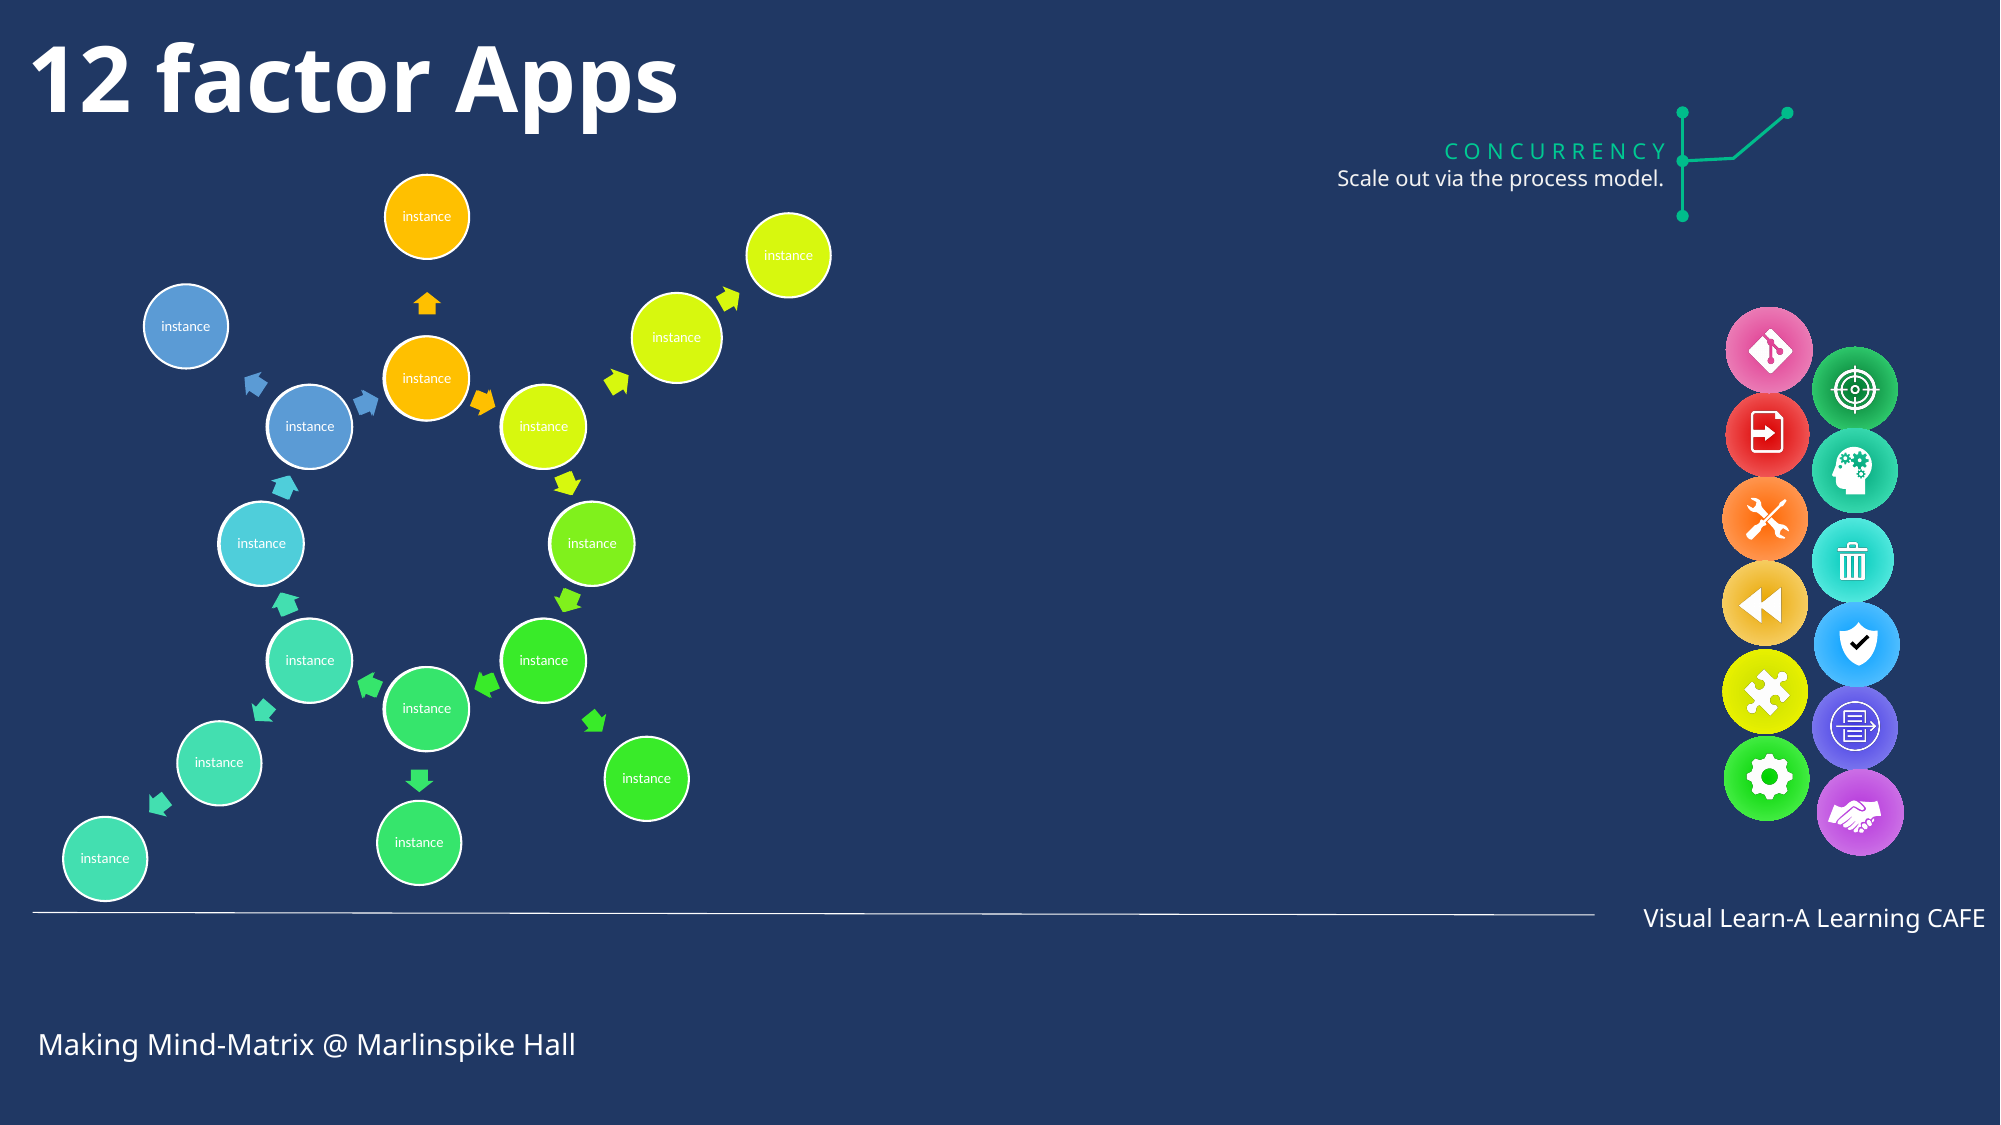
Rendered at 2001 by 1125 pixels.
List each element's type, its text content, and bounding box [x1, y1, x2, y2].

text_box [715, 286, 740, 312]
picture [1725, 574, 1794, 636]
text_box [1733, 559, 1809, 647]
picture [1737, 744, 1802, 809]
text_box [1812, 517, 1894, 603]
text_box instance [383, 173, 471, 260]
text_box instance [62, 815, 149, 903]
text_box instance [630, 291, 723, 336]
text_box instance [603, 752, 690, 822]
text_box instance [745, 212, 832, 299]
text_box [1894, 708, 1899, 747]
text_box [1721, 648, 1809, 735]
text_box [1802, 753, 1811, 804]
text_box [1817, 769, 1904, 856]
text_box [1812, 428, 1898, 513]
text_box Visual Learn-A Learning CAFE [1628, 879, 2000, 940]
picture [1816, 687, 1894, 765]
text_box [149, 791, 173, 817]
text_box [1725, 306, 1813, 393]
text_box 12 factor Apps [12, 13, 697, 139]
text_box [1812, 346, 1898, 428]
text_box [1721, 586, 1725, 620]
text_box [405, 769, 434, 793]
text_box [1725, 393, 1810, 477]
text_box [1811, 708, 1816, 747]
text_box [412, 292, 442, 315]
text_box [1746, 497, 1790, 540]
text_box instance [176, 752, 263, 807]
picture [1739, 665, 1795, 722]
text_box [1814, 602, 1900, 687]
text_box [1721, 477, 1809, 561]
text_box instance [142, 283, 230, 336]
text_box CONCURRENCY Scale out via the process model. [1238, 106, 1794, 223]
text_box [1833, 765, 1878, 769]
text_box [1740, 735, 1794, 744]
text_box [115, 336, 739, 752]
text_box Making Mind-Matrix @ Marlinspike Hall [37, 1015, 583, 1061]
text_box instance [376, 799, 463, 887]
text_box [1723, 746, 1798, 822]
